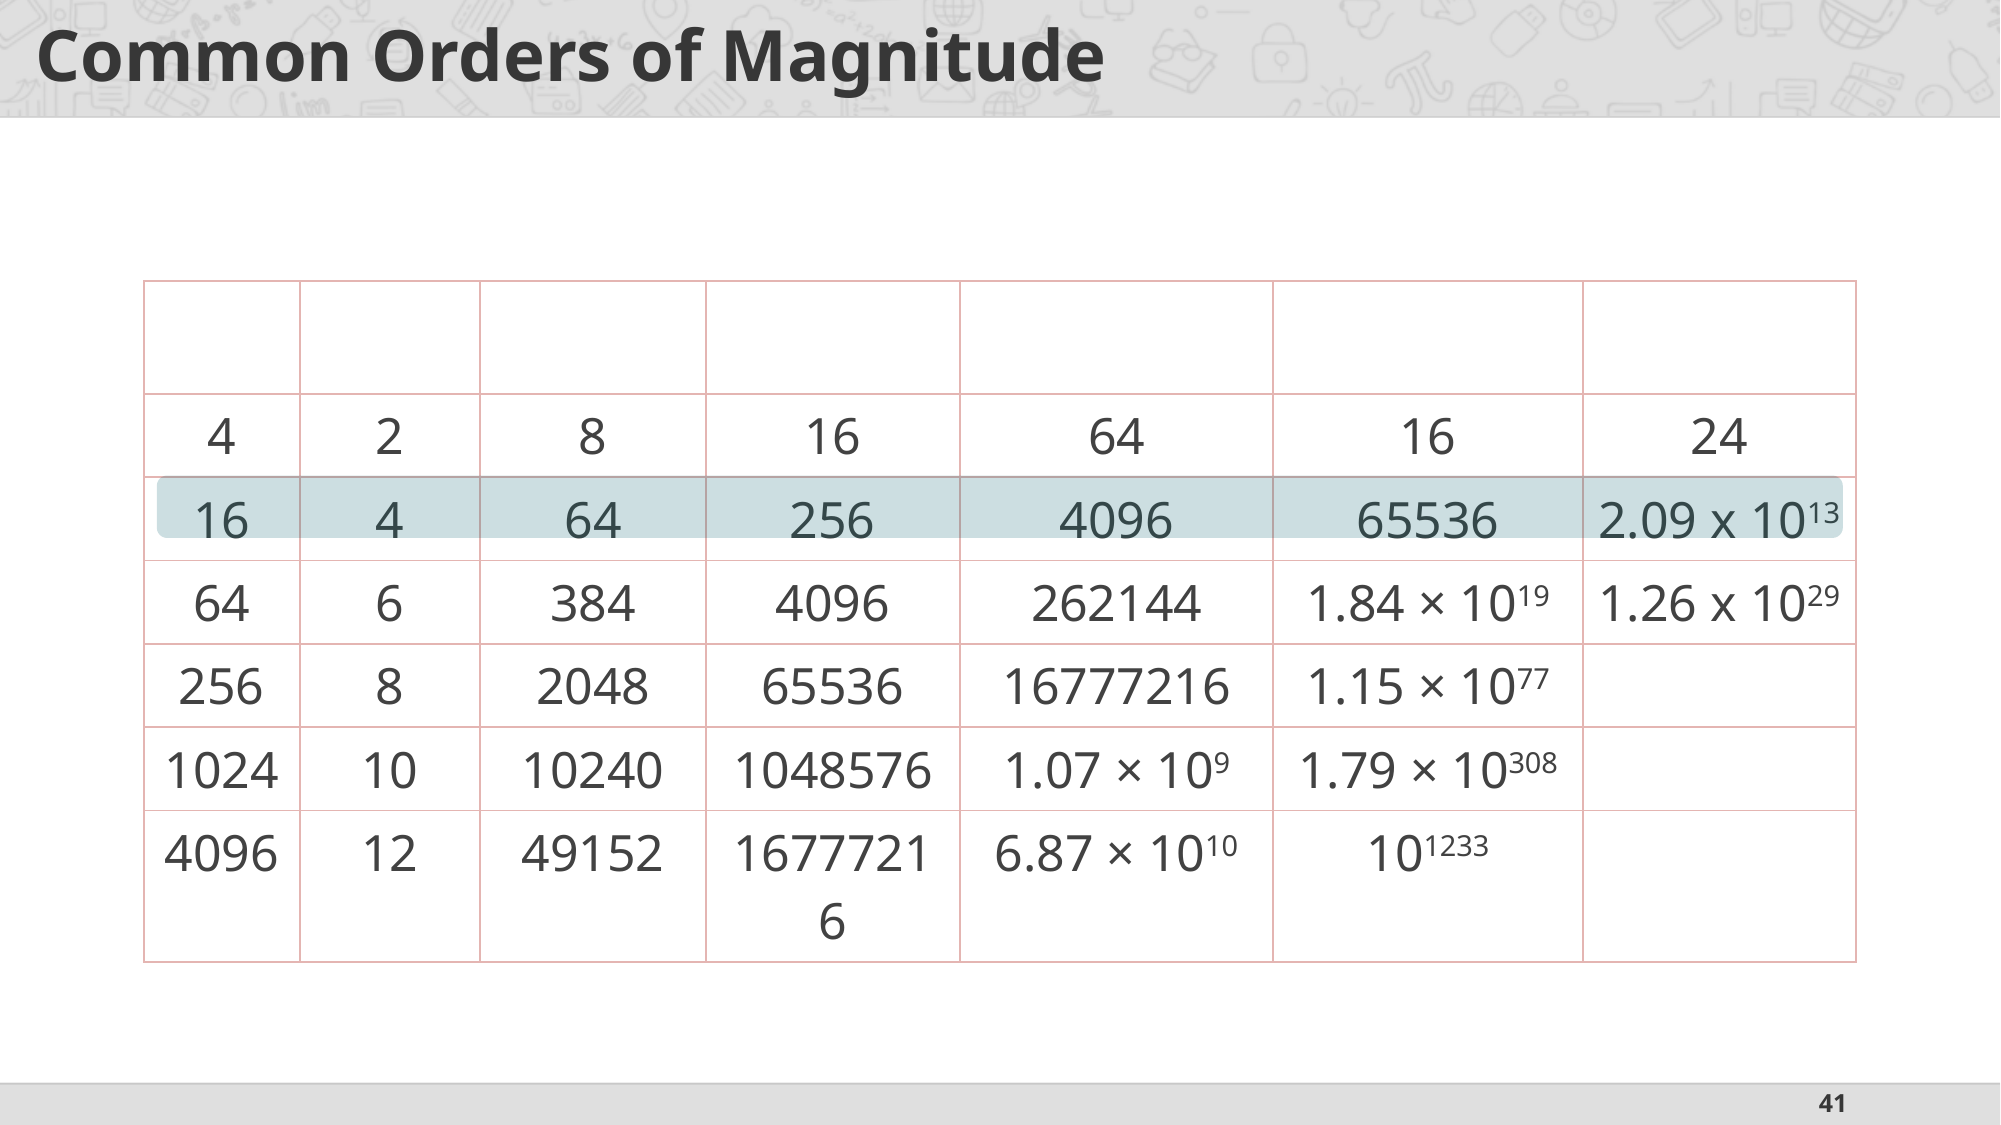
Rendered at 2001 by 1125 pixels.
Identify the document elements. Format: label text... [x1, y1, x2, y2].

title Common Orders of Magnitude [0, 0, 2000, 117]
text_box [155, 474, 1844, 540]
